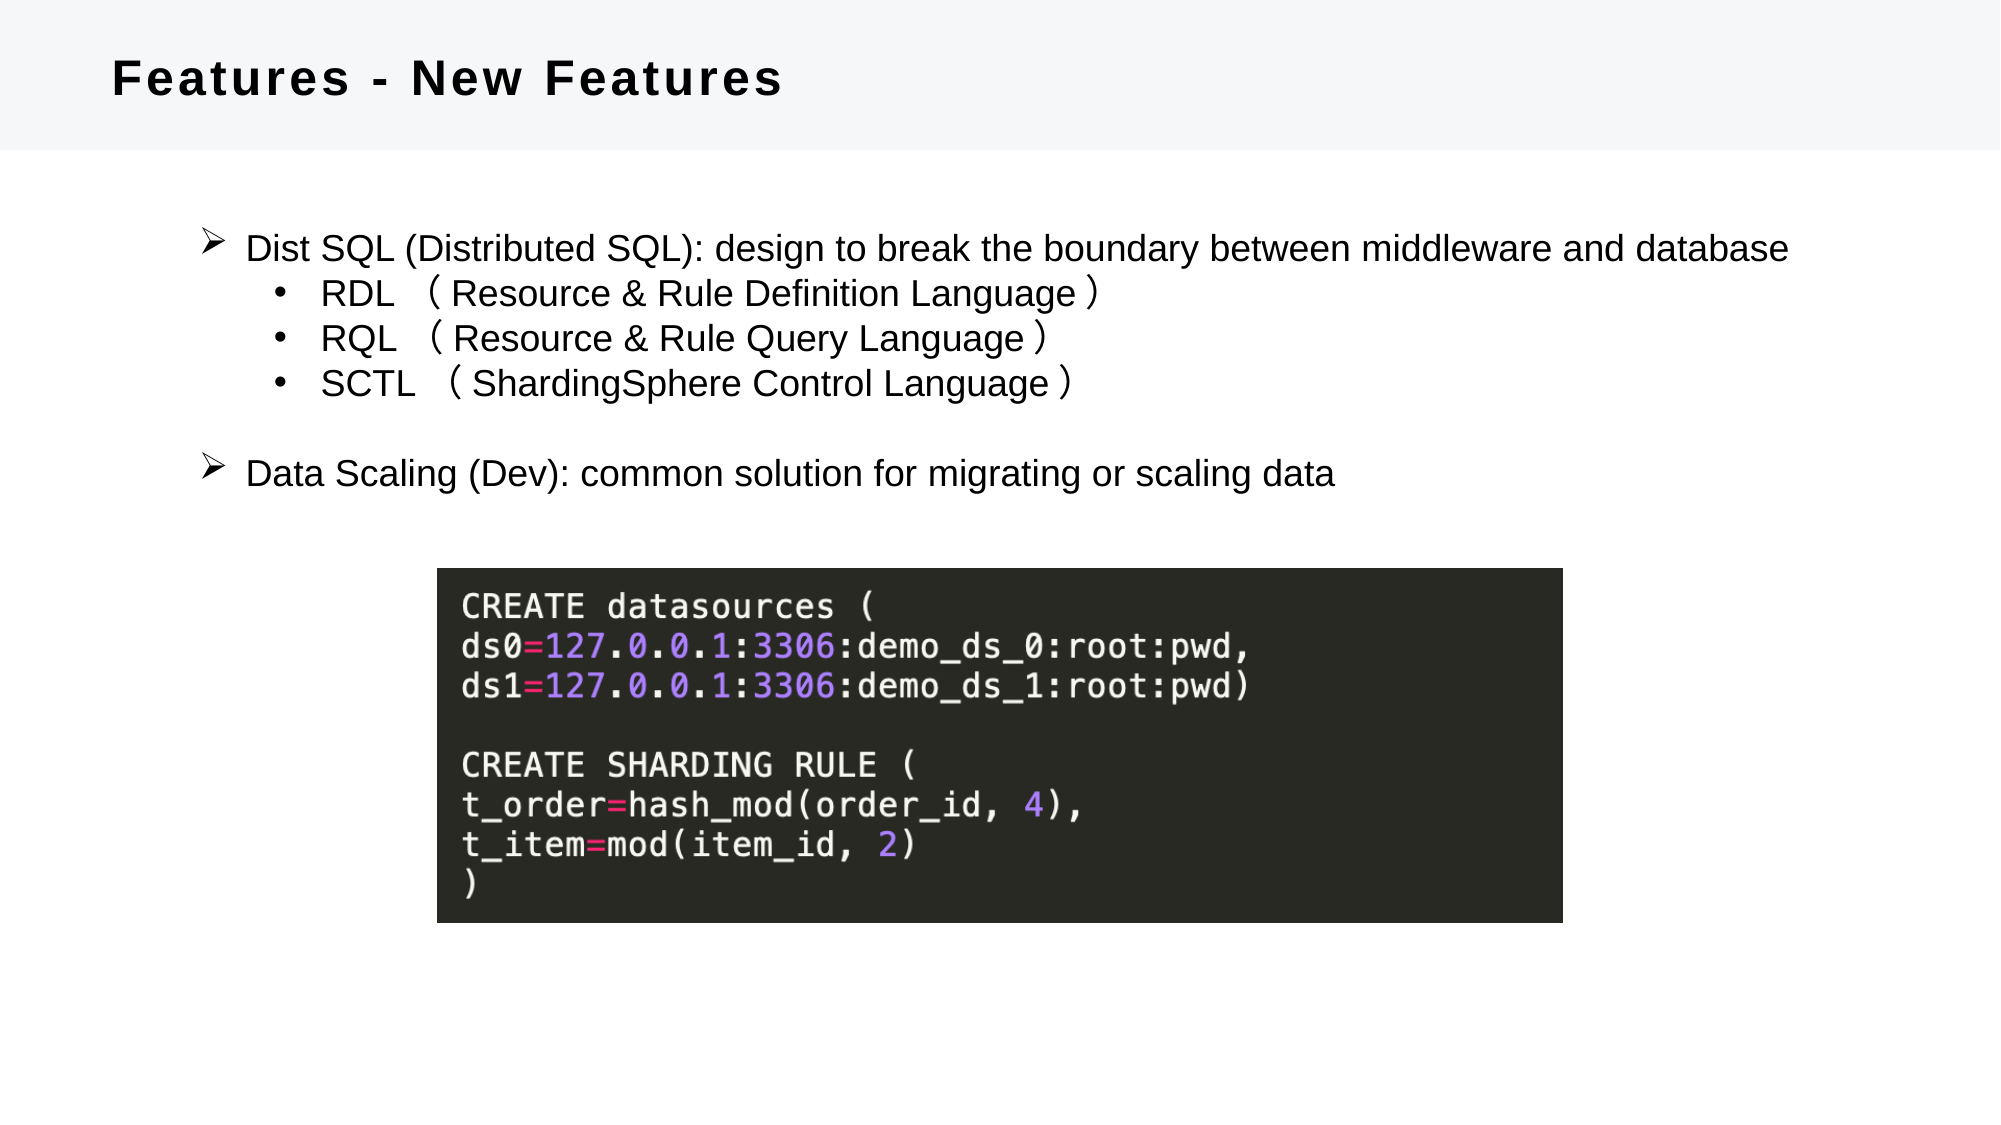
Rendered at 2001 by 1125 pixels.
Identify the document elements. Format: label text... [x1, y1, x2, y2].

title Features - New Features [95, 38, 1906, 112]
text_box Dist SQL (Distributed SQL): design to break the boundary between middleware and database RDL（Resource & Rule Definition Language） RQL（Resource & Rule Query Language） SCTL（ShardingSphere Control Language） Data Scaling (Dev): common solution for migrating or scaling data [184, 216, 1827, 501]
picture [437, 568, 1563, 923]
